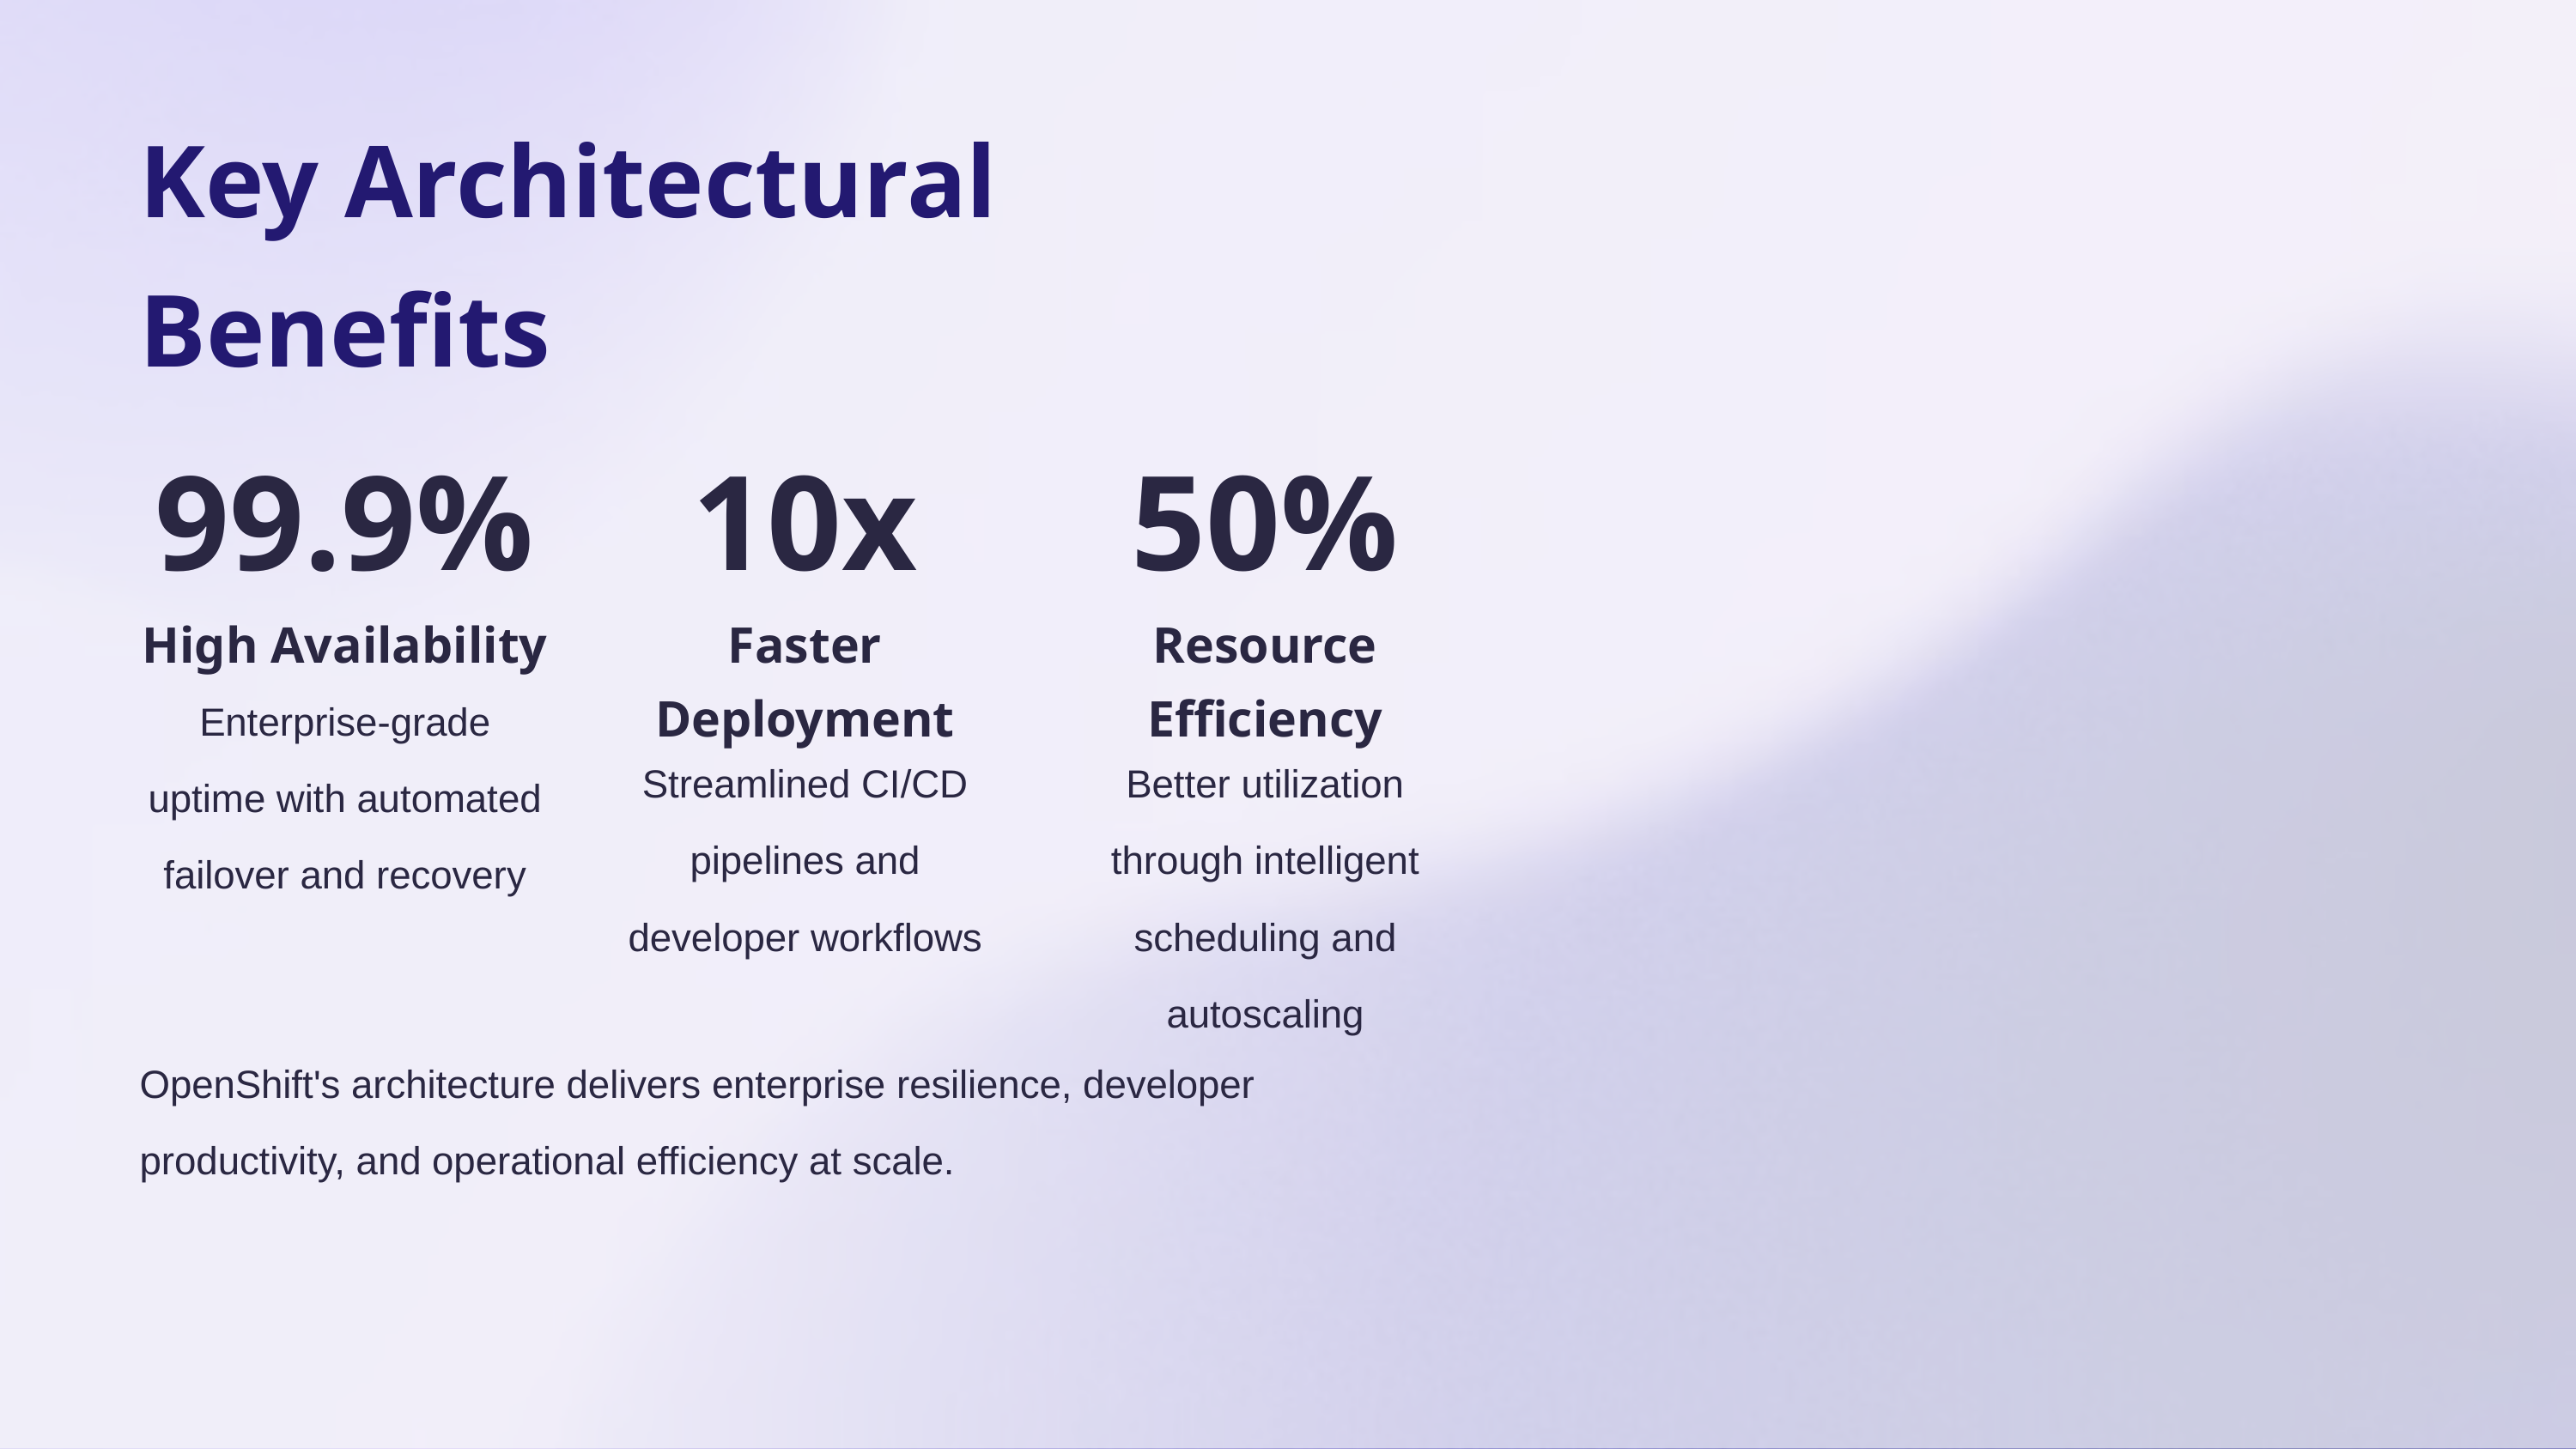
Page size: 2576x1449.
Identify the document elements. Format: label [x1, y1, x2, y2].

text_box [0, 0, 2576, 1449]
